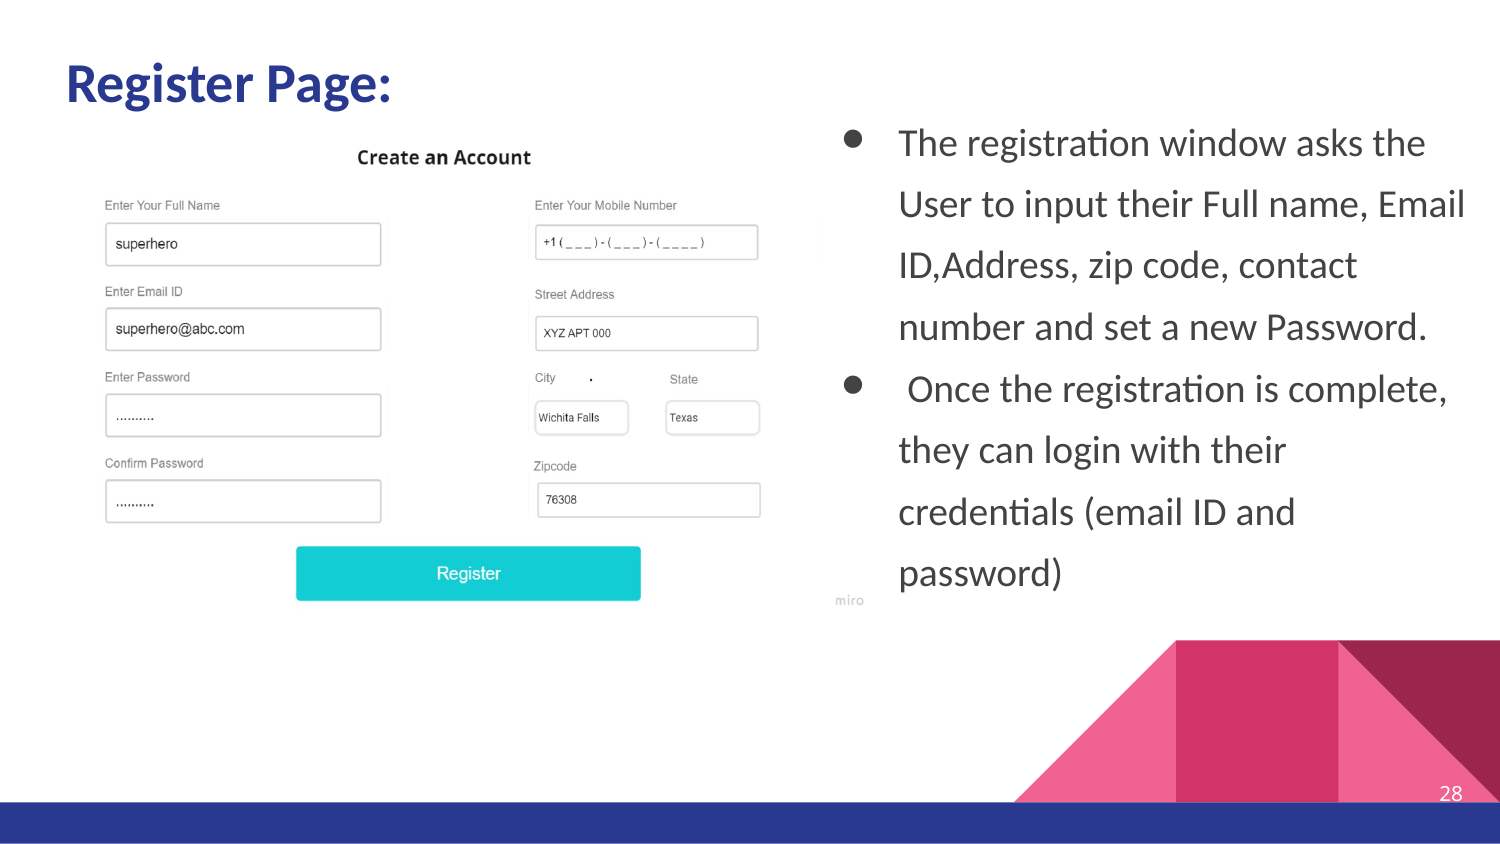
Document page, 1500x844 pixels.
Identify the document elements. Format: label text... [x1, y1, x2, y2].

title Register Page: [51, 30, 673, 128]
picture [0, 130, 885, 627]
slide_number ‹#› [1387, 762, 1478, 828]
list The registration window asks the User to input their Full name, Email ID,Address, zip code, contact number and set a new Password. Once the registration is complete, they can login with their credentials (email ID and password) [808, 87, 1484, 628]
